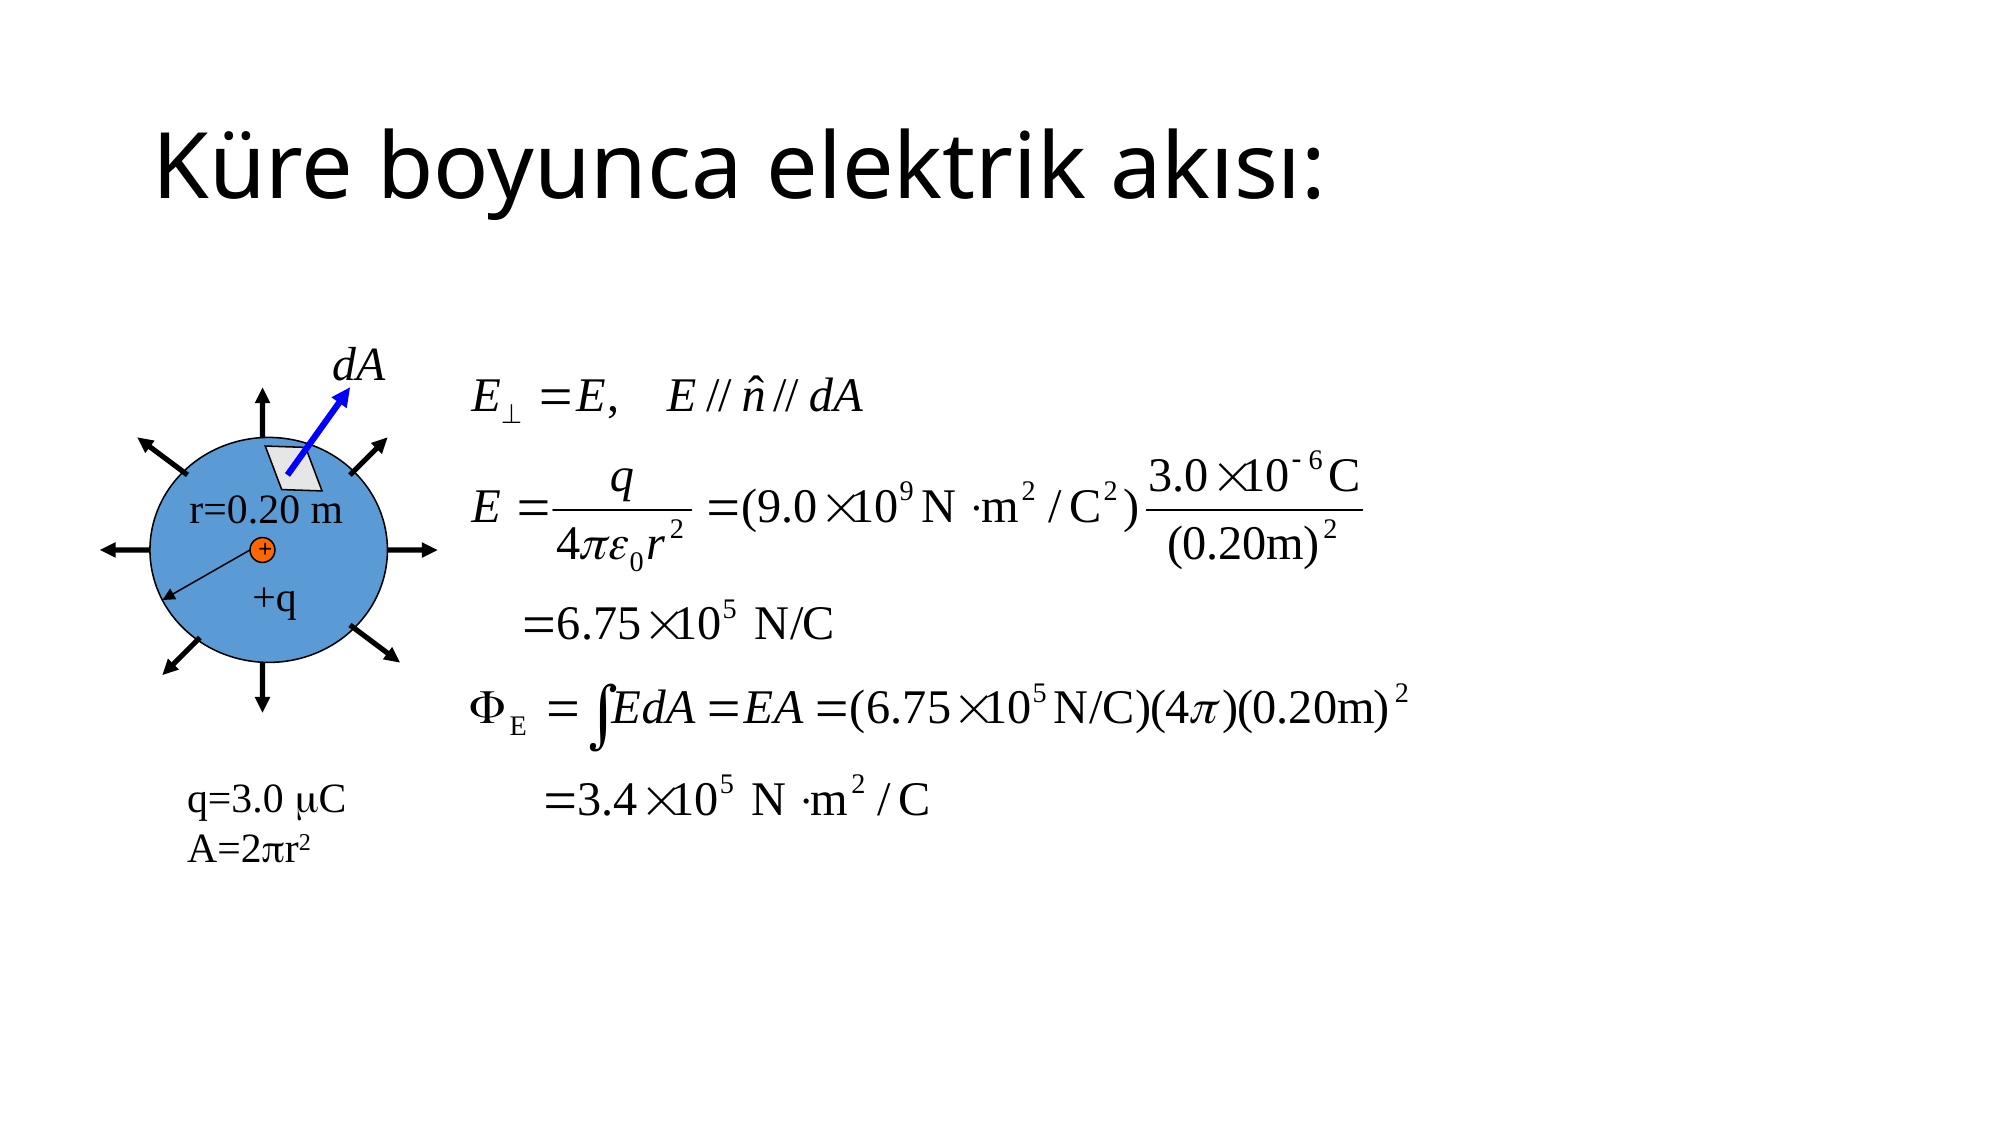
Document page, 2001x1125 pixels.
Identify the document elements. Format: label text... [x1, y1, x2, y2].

text_box [256, 387, 269, 438]
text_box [324, 324, 393, 393]
text_box +q [237, 562, 312, 628]
text_box [184, 437, 309, 474]
text_box [149, 482, 243, 600]
text_box [256, 662, 269, 713]
text_box r=0.20 m [174, 474, 359, 540]
text_box [307, 444, 353, 474]
text_box + [243, 540, 288, 562]
text_box [387, 543, 438, 557]
text_box [137, 437, 187, 474]
text_box [265, 446, 323, 491]
text_box q=3.0 mC A=2pr2 [172, 763, 362, 879]
text_box [99, 543, 151, 557]
title Küre boyunca elektrik akısı: [137, 59, 1863, 278]
text_box [162, 476, 388, 663]
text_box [462, 357, 1423, 838]
text_box [162, 549, 251, 601]
text_box [162, 637, 201, 676]
text_box [349, 624, 400, 663]
text_box [350, 437, 388, 474]
text_box [287, 393, 350, 476]
